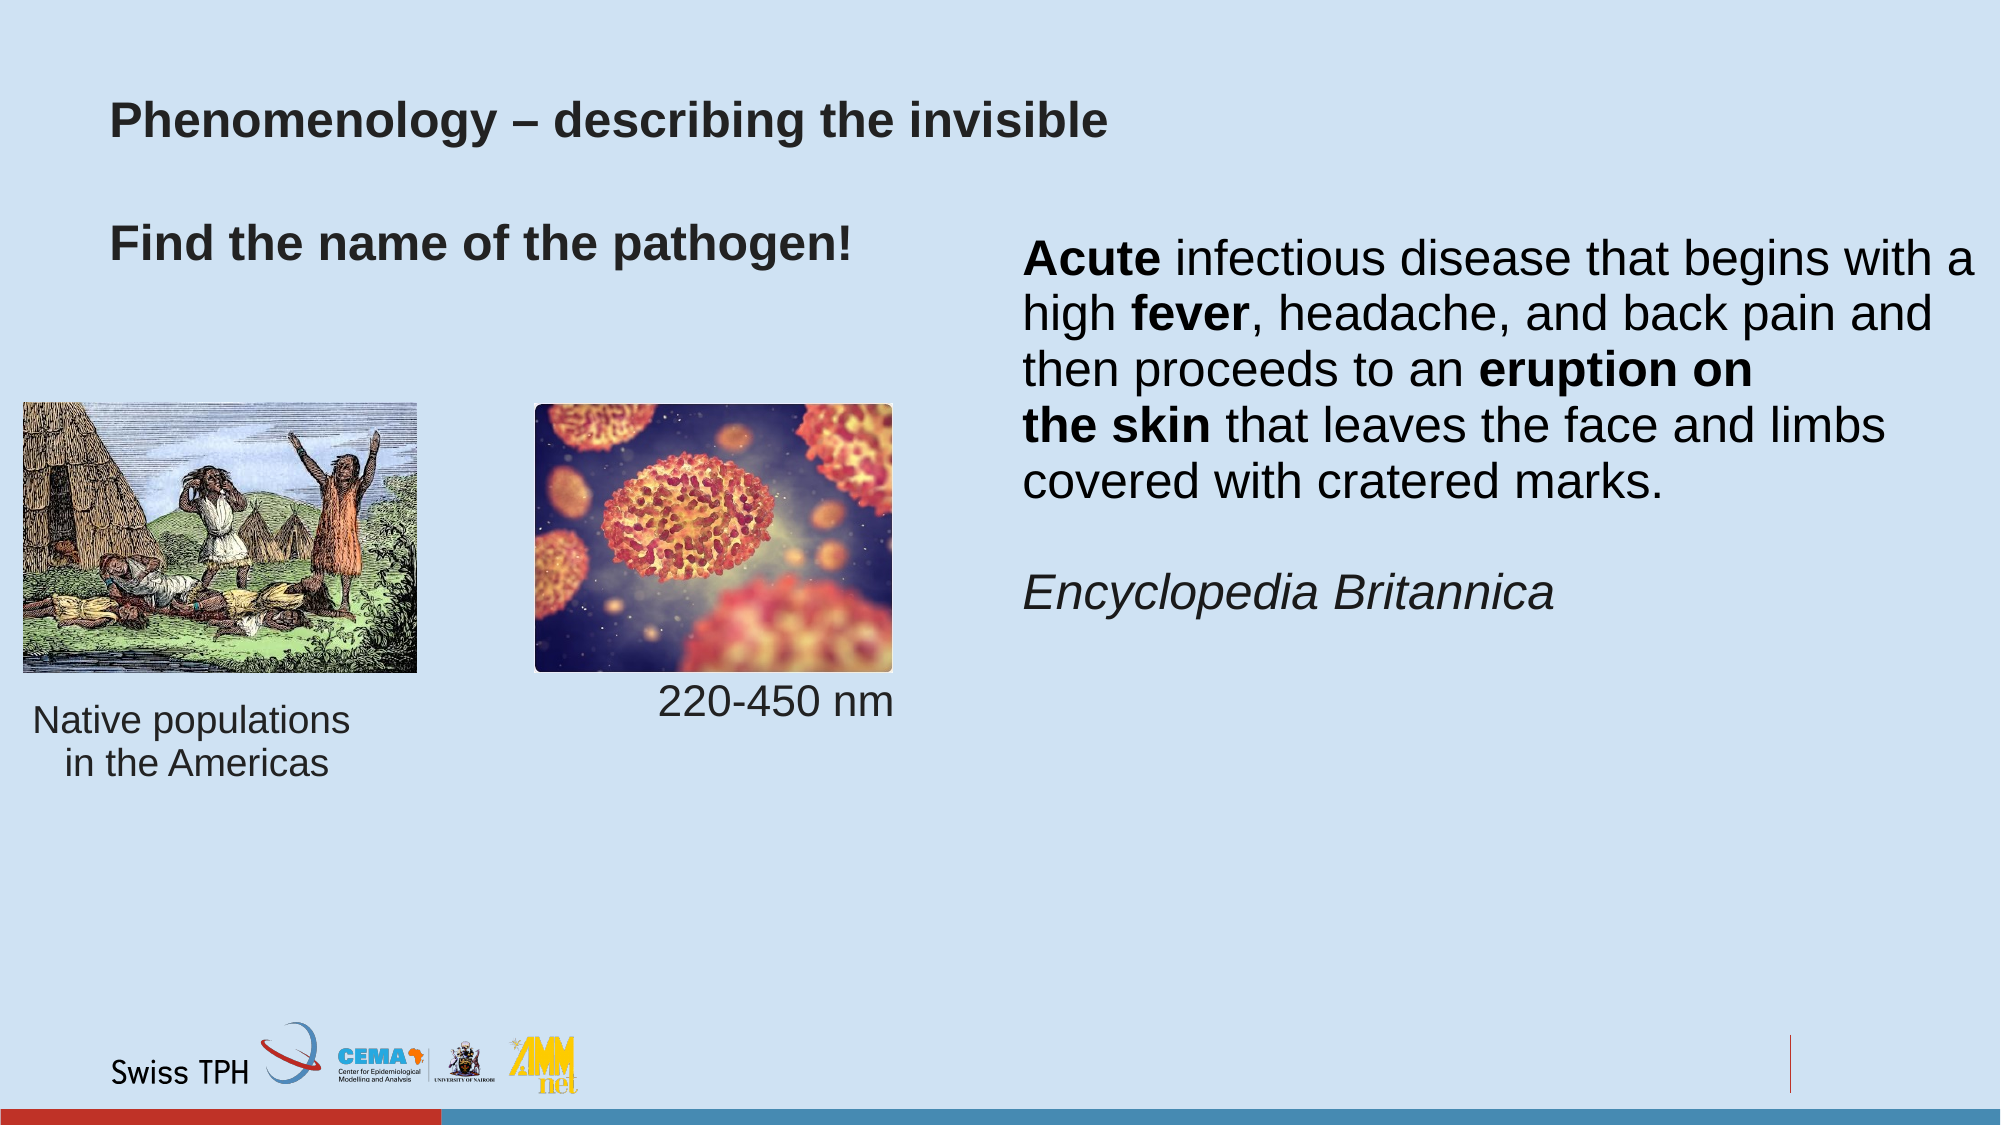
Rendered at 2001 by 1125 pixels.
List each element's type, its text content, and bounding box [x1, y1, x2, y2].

text_box Native populations in the Americas [0, 688, 394, 755]
picture [23, 402, 417, 673]
list Find the name of the pathogen! [109, 200, 1890, 272]
text_box 220-450 nm [637, 666, 922, 730]
picture [502, 1024, 584, 1107]
title Phenomenology – describing the invisible [109, 60, 1890, 183]
text_box Acute infectious disease that begins with a high fever, headache, and back pain and then proceeds to an eruption on the skin that leaves the face and limbs covered with cratered marks. Encyclopedia Britannica [1002, 220, 2000, 636]
picture [112, 1022, 495, 1089]
picture [533, 403, 893, 673]
